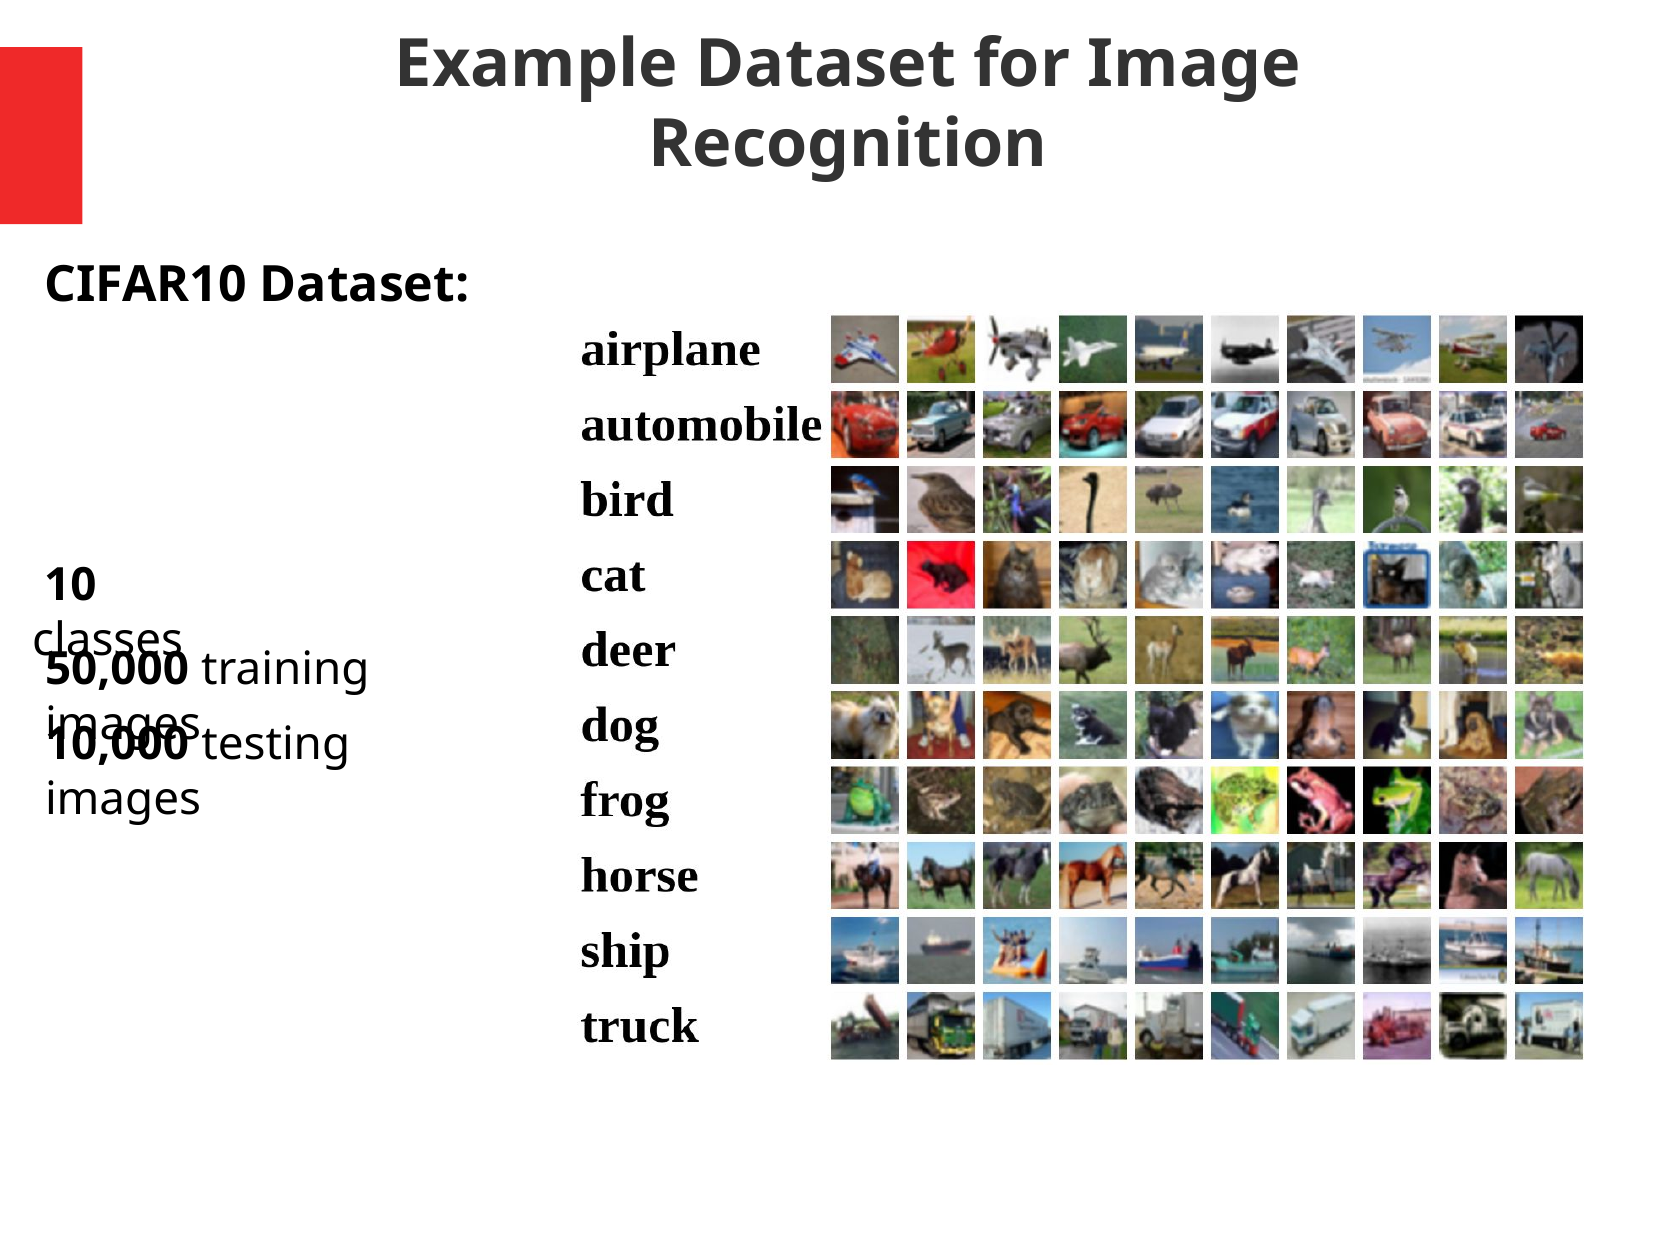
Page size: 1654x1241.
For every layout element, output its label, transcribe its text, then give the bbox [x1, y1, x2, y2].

text_box 50,000 training images [44, 638, 517, 690]
text_box 10,000 testing images [45, 713, 516, 765]
text_box CIFAR10 Dataset: [30, 244, 525, 315]
text_box Example Dataset for Image Recognition [195, 34, 1502, 165]
text_box 10 classes [32, 554, 251, 658]
picture [569, 309, 1590, 1065]
